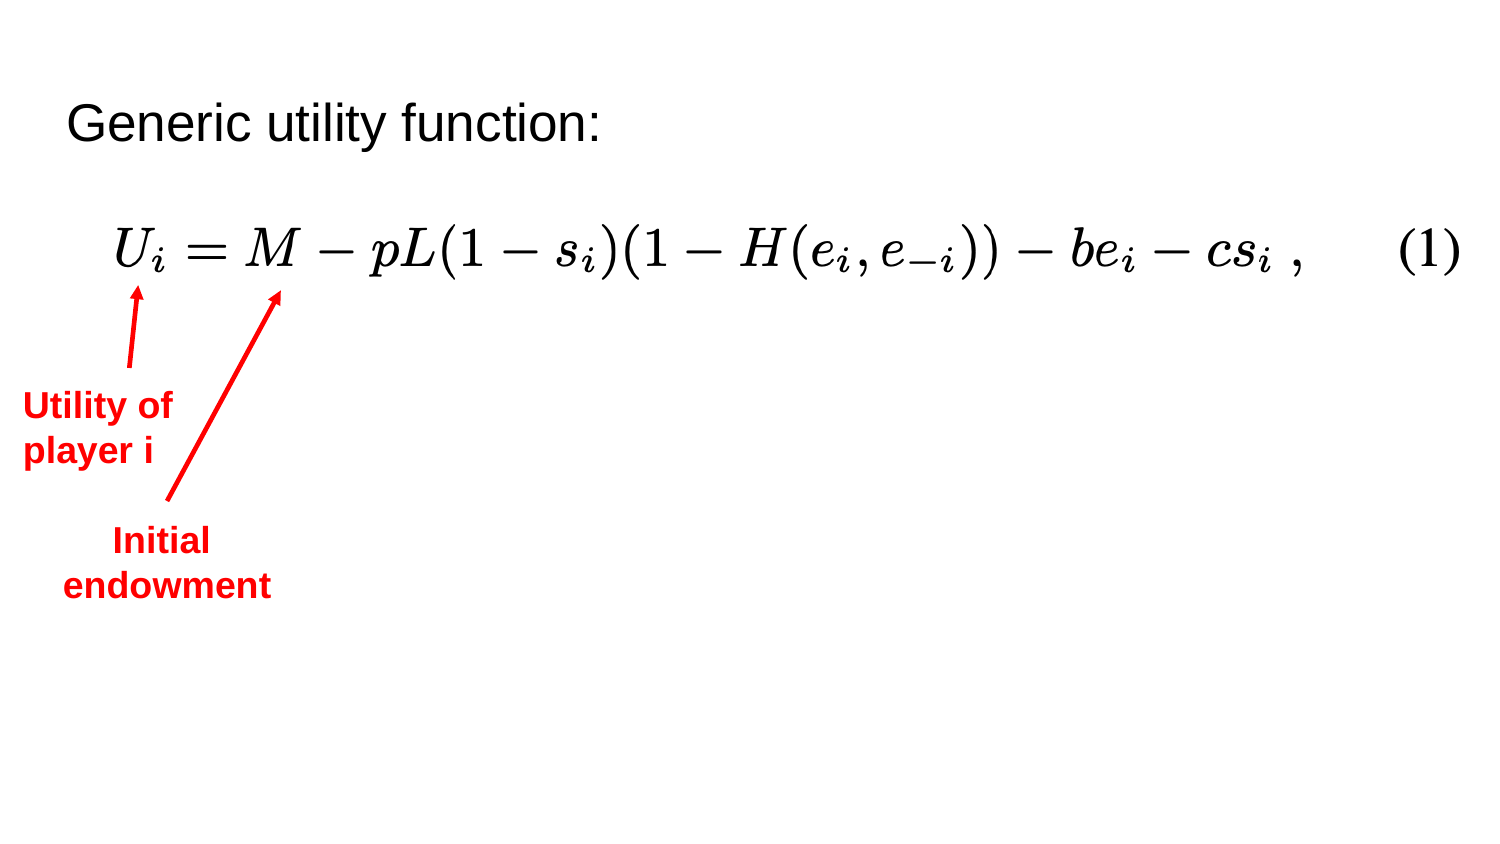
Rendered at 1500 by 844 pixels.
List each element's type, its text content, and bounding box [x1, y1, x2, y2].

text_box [129, 284, 139, 369]
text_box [166, 290, 282, 502]
title Generic utility function: [51, 72, 1449, 167]
text_box Initial endowment [40, 500, 294, 612]
text_box Utility of player i [7, 366, 161, 478]
picture [24, 191, 1476, 303]
